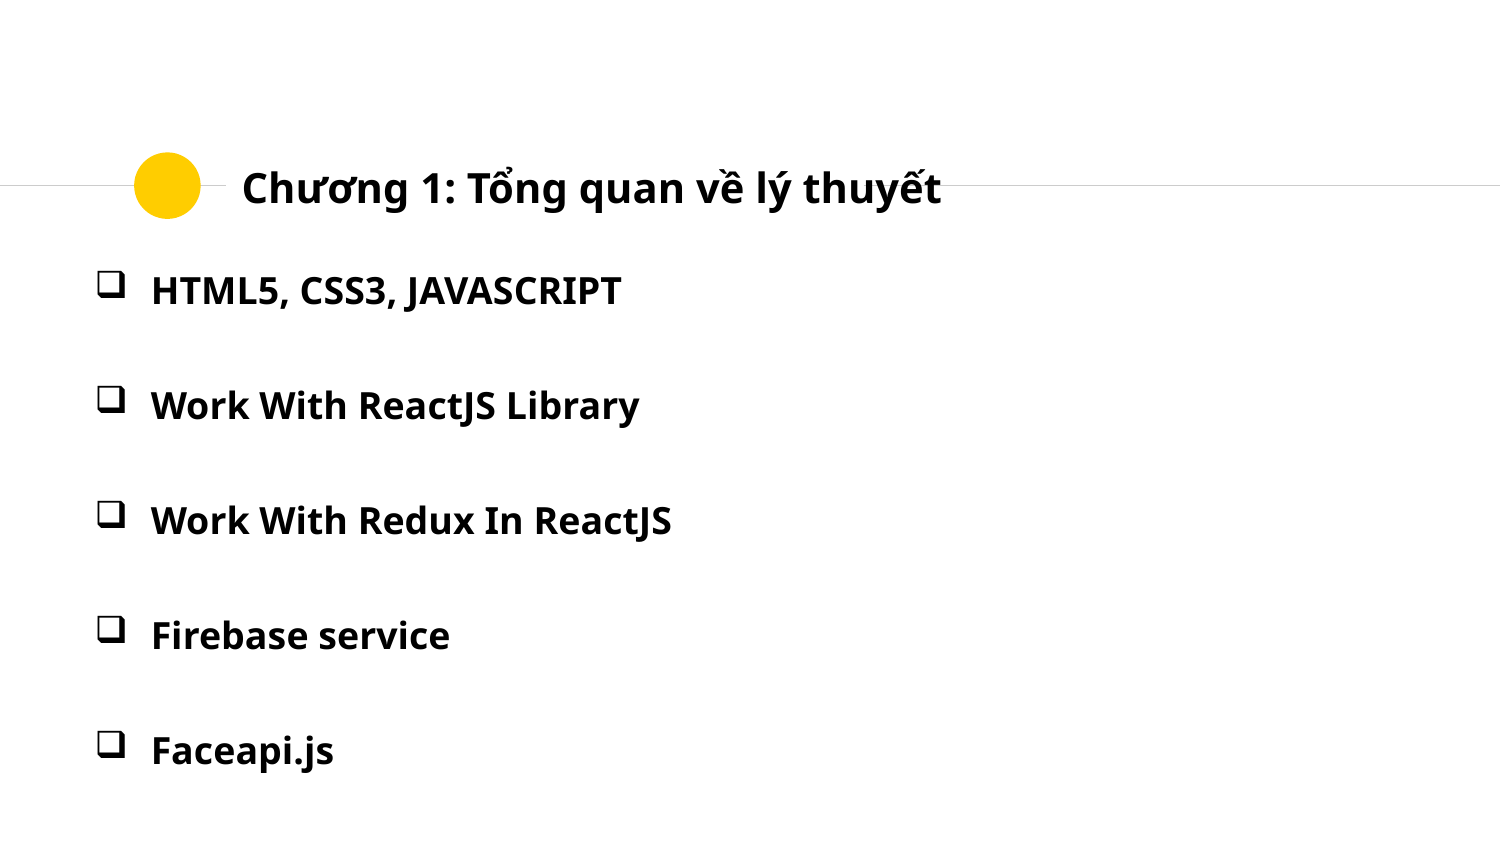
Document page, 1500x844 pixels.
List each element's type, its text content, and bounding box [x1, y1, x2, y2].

title Chương 1: Tổng quan về lý thuyết [226, 151, 1155, 223]
list HTML5, CSS3, JAVASCRIPT Work With ReactJS Library Work With Redux In ReactJS Firebase service Faceapi.js [79, 252, 1421, 763]
